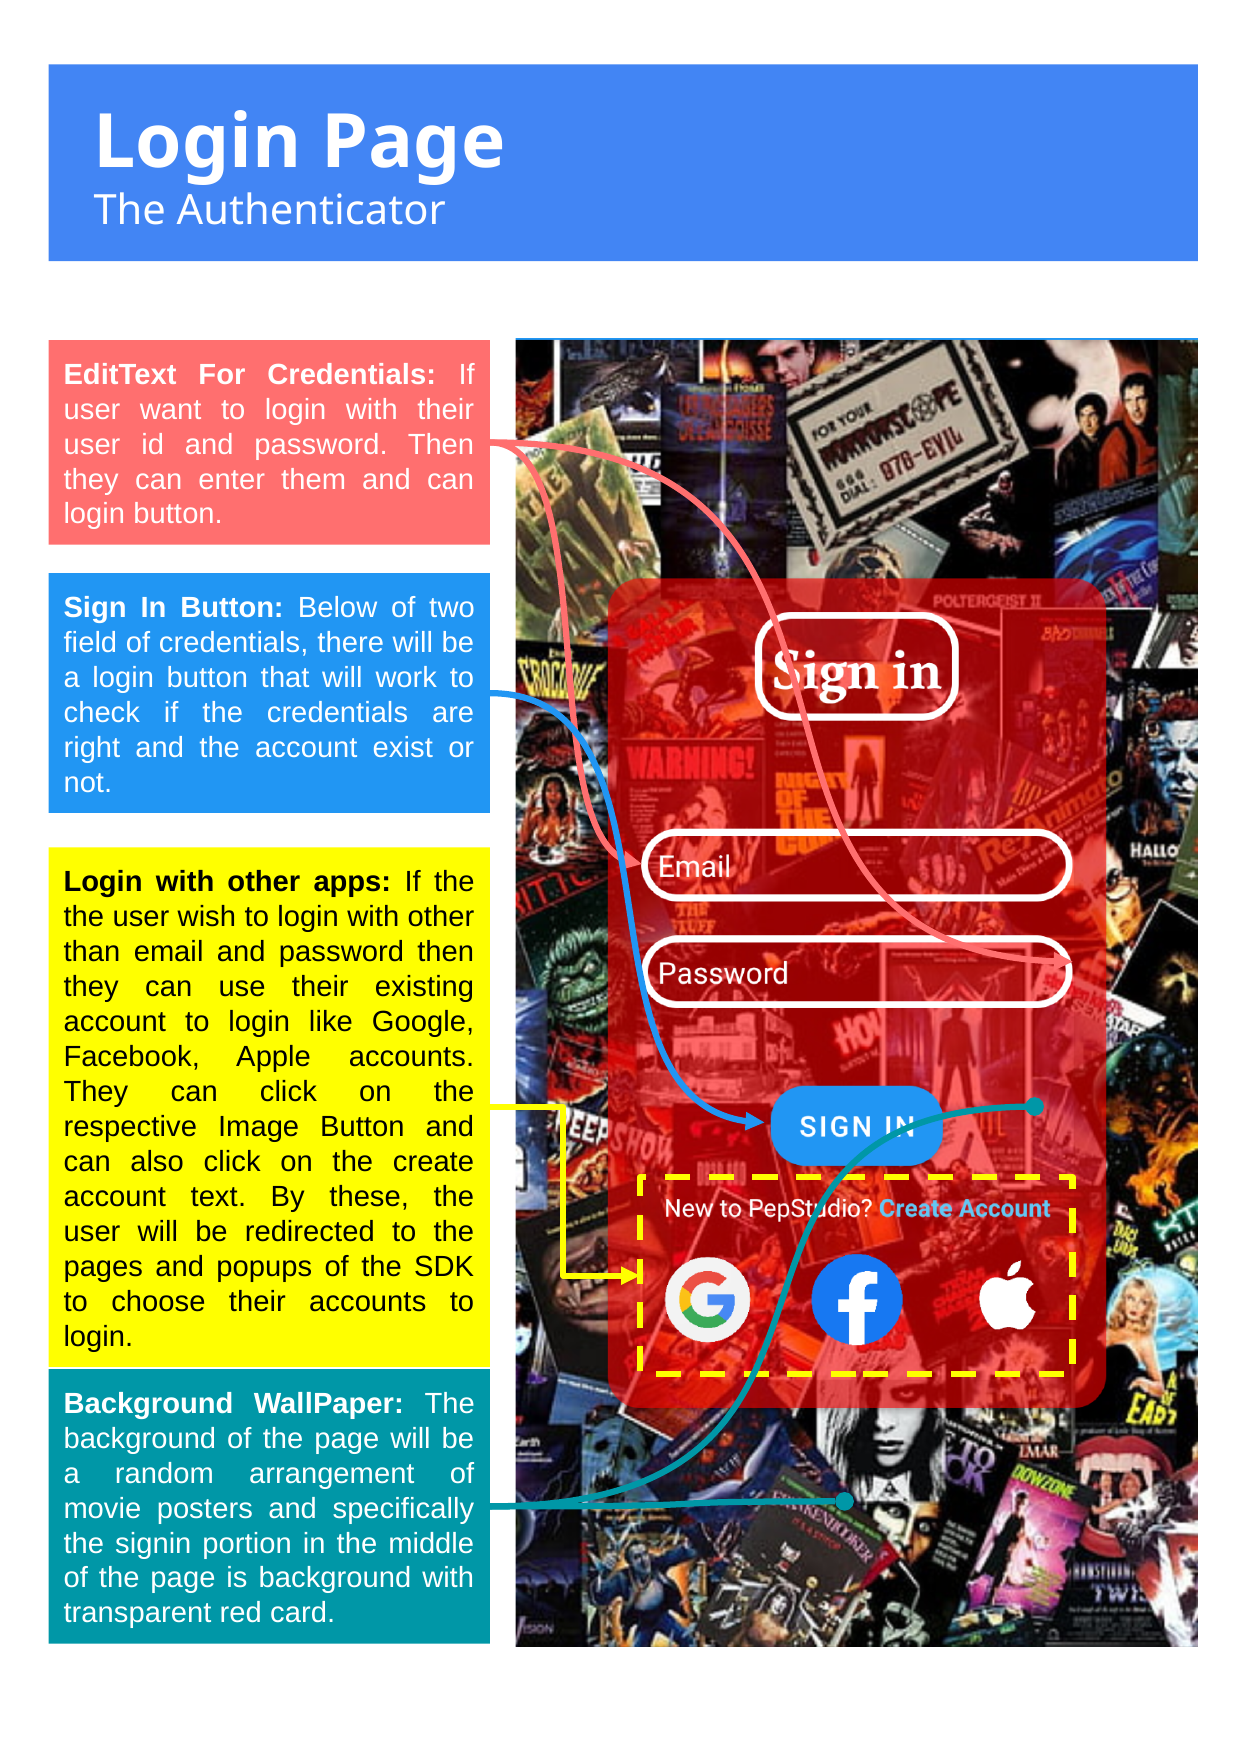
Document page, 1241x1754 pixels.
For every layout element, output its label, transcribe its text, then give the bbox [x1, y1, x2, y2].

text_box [489, 694, 765, 1123]
title Login Page The Authenticator [48, 64, 1198, 262]
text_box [489, 1130, 641, 1276]
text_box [489, 1501, 845, 1509]
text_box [645, 442, 1073, 962]
text_box EditText For Credentials: If user want to login with their user id and password. Then they can enter them and can login button. [48, 340, 490, 545]
text_box Sign In Button: Below of two field of credentials, there will be a login button that will work to check if the credentials are right and the account exist or not. [48, 573, 483, 813]
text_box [489, 442, 643, 693]
text_box Background WallPaper: The background of the page will be a random arrangement of movie posters and specifically the signin portion in the middle of the page is background with transparent red card. [48, 1369, 490, 1644]
picture [515, 338, 1199, 1647]
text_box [489, 1106, 1035, 1509]
text_box Login with other apps: If the the user wish to login with other than email and password then they can use their existing account to login like Google, Facebook, Apple accounts. They can click on the respective Image Button and can also click on the create account text. By these, the user will be redirected to the pages and popups of the SDK to choose their accounts to login. [48, 847, 484, 1367]
